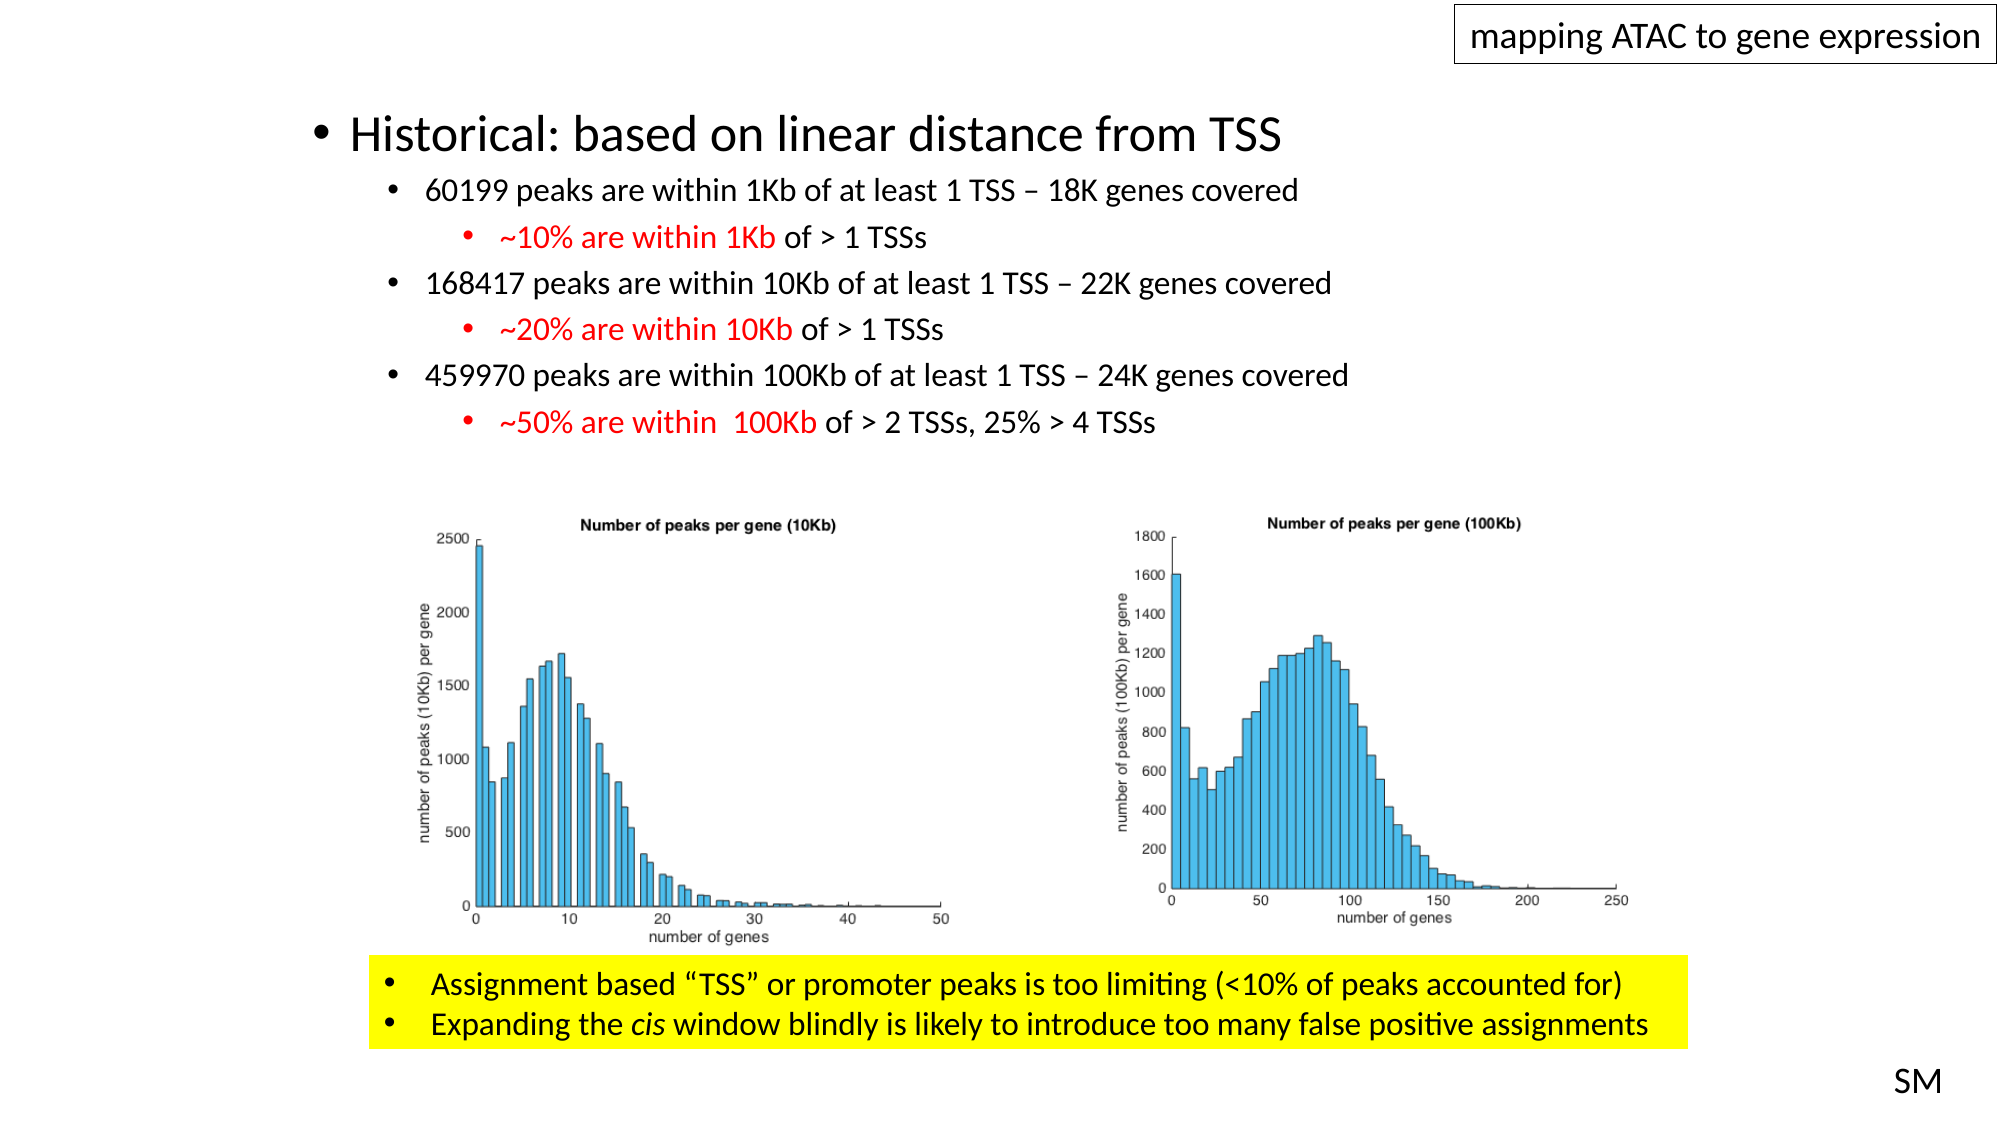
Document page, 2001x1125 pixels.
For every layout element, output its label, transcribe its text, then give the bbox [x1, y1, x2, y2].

picture [1098, 506, 1672, 937]
text_box SM [1879, 1048, 2000, 1109]
text_box Assignment based “TSS” or promoter peaks is too limiting (<10% of peaks accounted for) Expanding the cis window blindly is likely to introduce too many false positive assignments [369, 955, 1688, 1049]
text_box mapping ATAC to gene expression [1454, 4, 1997, 64]
list Historical: based on linear distance from TSS 60199 peaks are within 1Kb of at least 1 TSS – 18K genes covered ~10% are within 1Kb of > 1 TSSs 168417 peaks are within 10Kb of at least 1 TSS – 22K genes covered ~20% are within 10Kb of > 1 TSSs 459970 peaks are within 100Kb of at least 1 TSS – 24K genes covered ~50% are within 100Kb of > 2 TSSs, 25% > 4 TSSs [297, 99, 1688, 842]
picture [398, 506, 998, 956]
